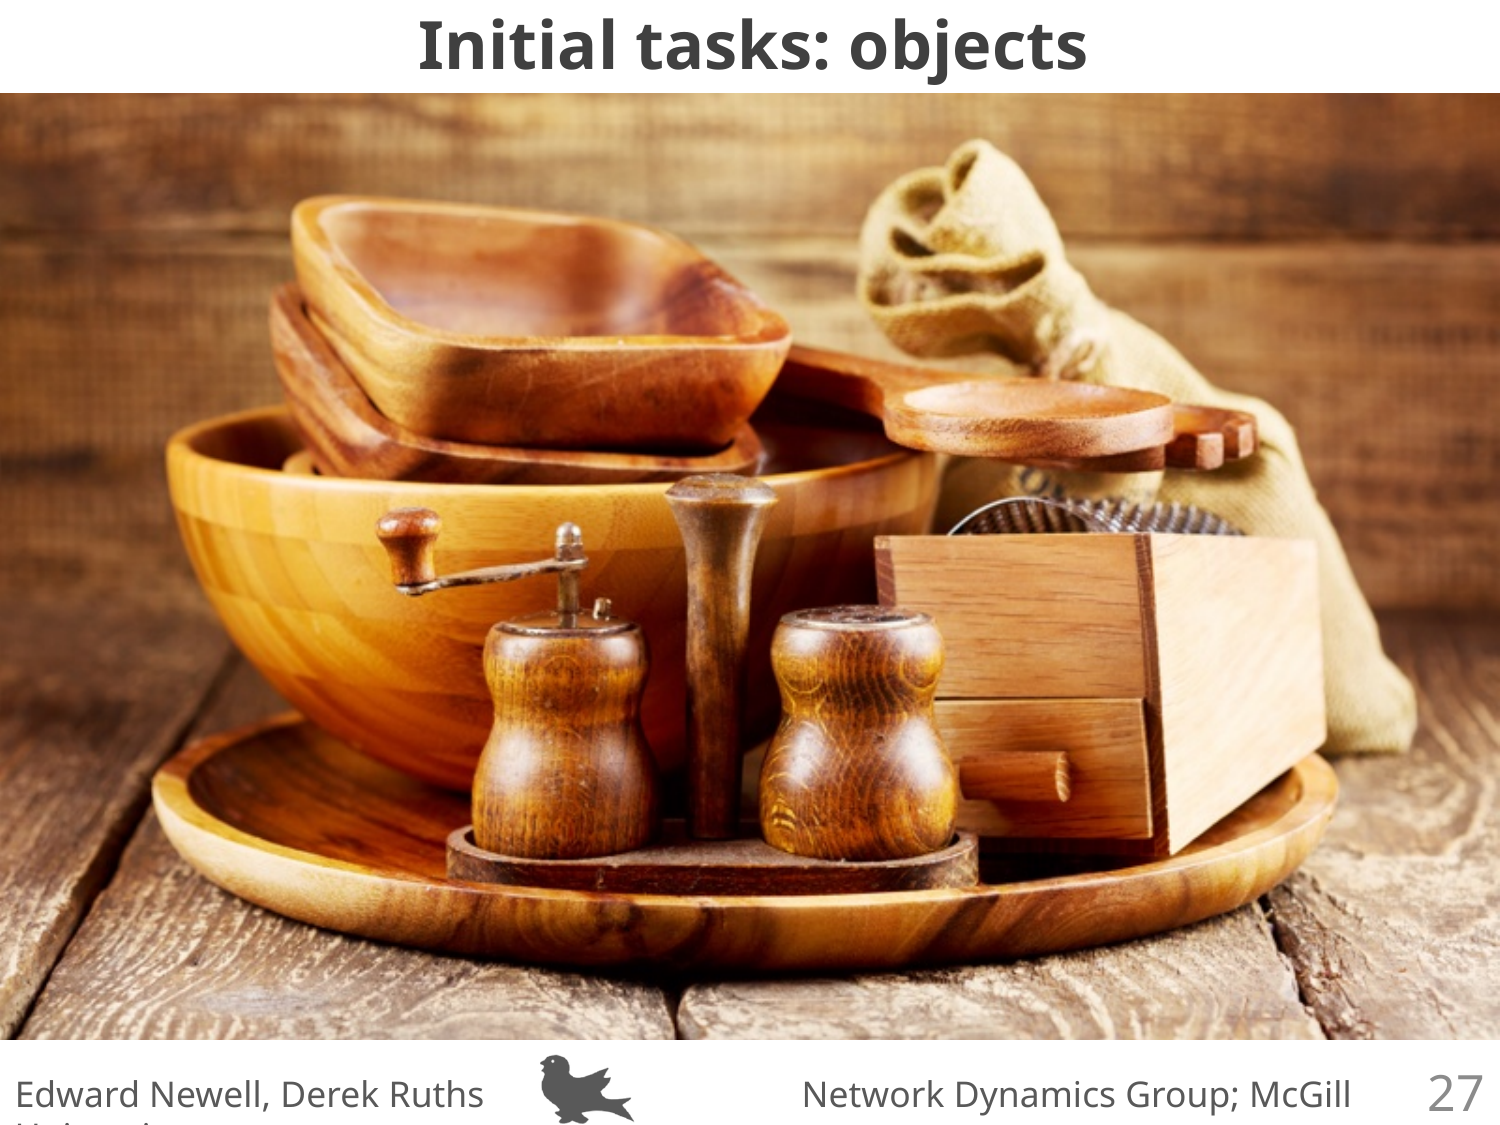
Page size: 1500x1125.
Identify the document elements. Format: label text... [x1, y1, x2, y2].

picture [0, 92, 1500, 1040]
slide_number 26 [1397, 1065, 1500, 1125]
text_box Initial tasks: objects [403, 0, 1144, 91]
text_box [532, 1048, 643, 1125]
